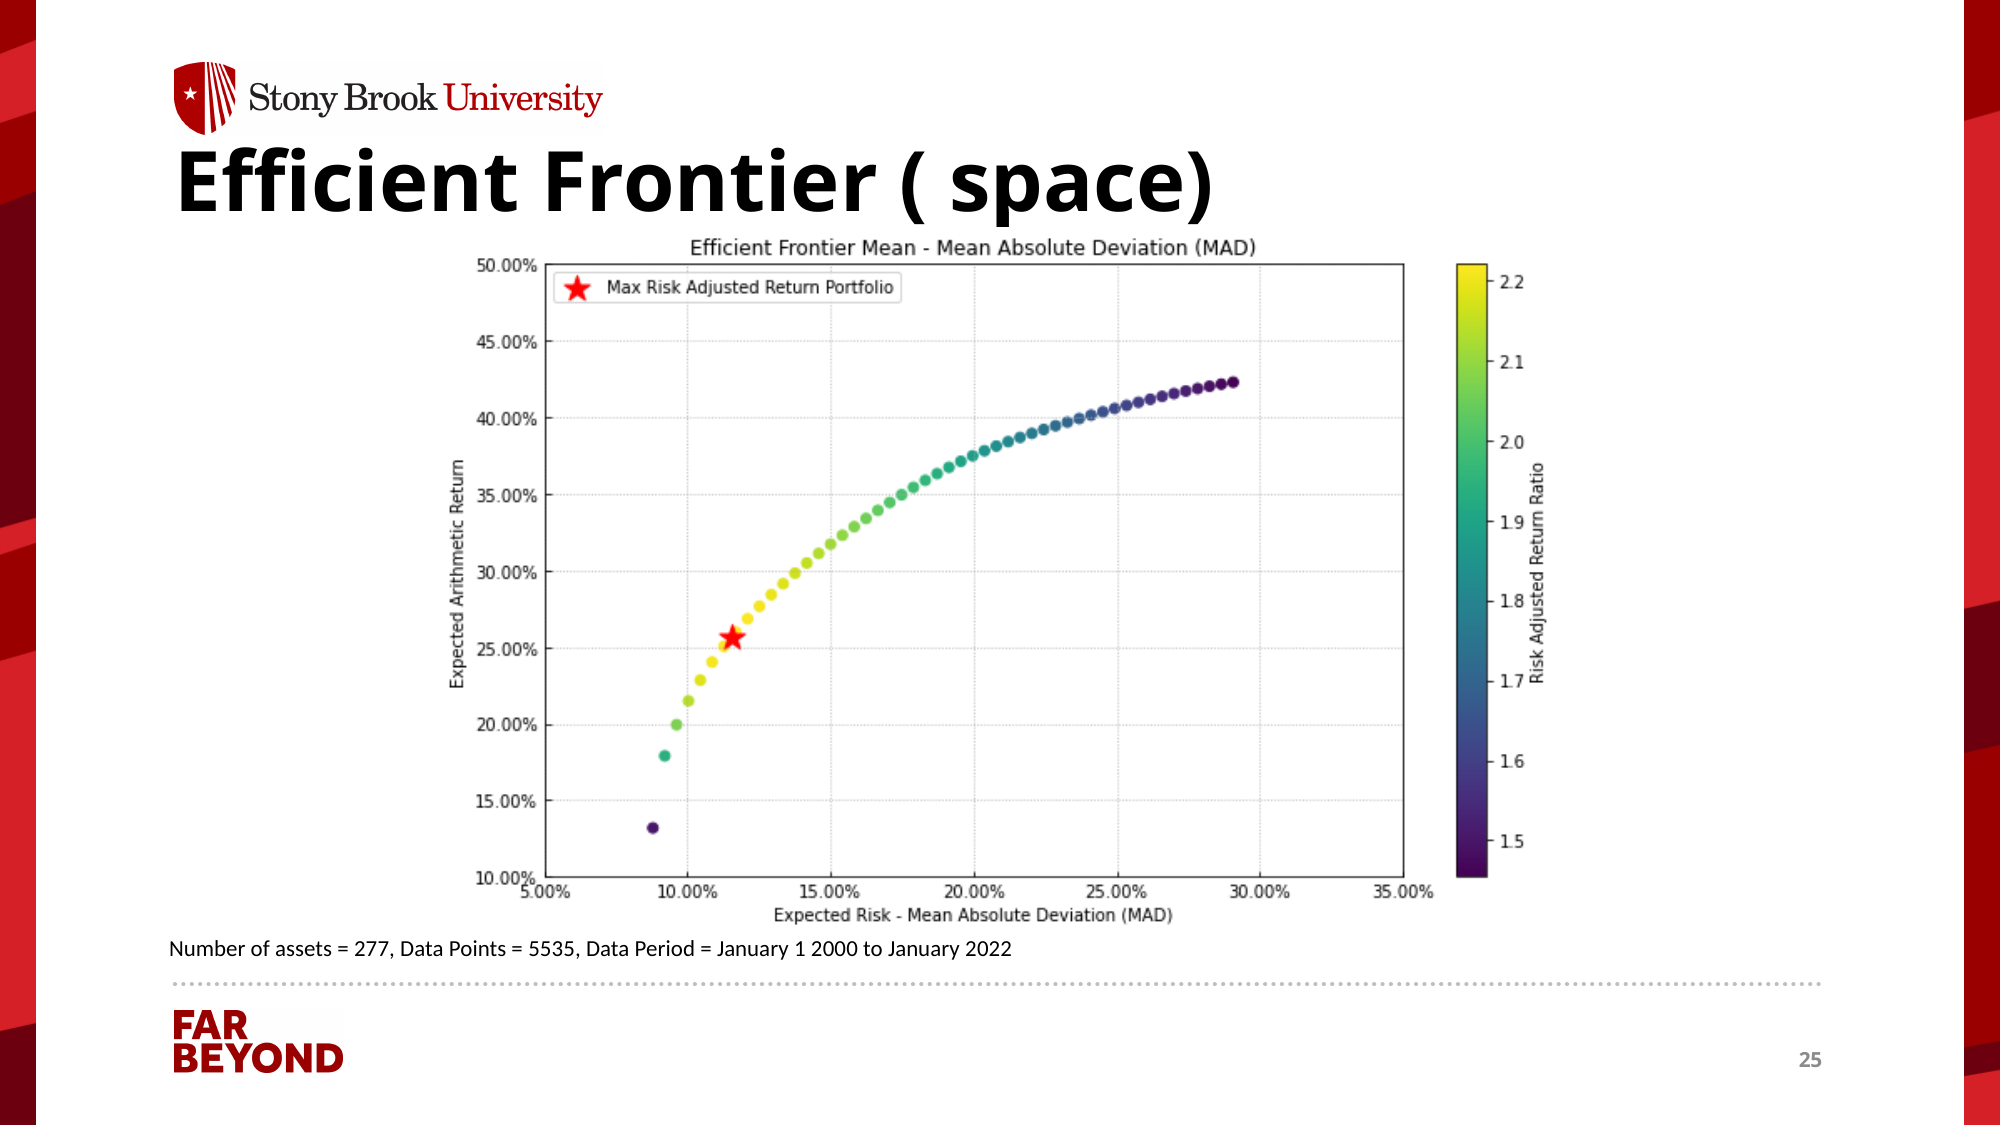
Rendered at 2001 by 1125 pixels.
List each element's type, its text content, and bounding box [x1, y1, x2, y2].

picture [440, 227, 1560, 935]
text_box Number of assets = 277, Data Points = 5535, Data Period = January 1 2000 to January 2022 [154, 926, 1805, 969]
picture [1964, 0, 2000, 1125]
slide_number 25 [1387, 1031, 1838, 1092]
picture [174, 62, 603, 135]
picture [174, 1010, 343, 1073]
picture [0, 0, 36, 1125]
